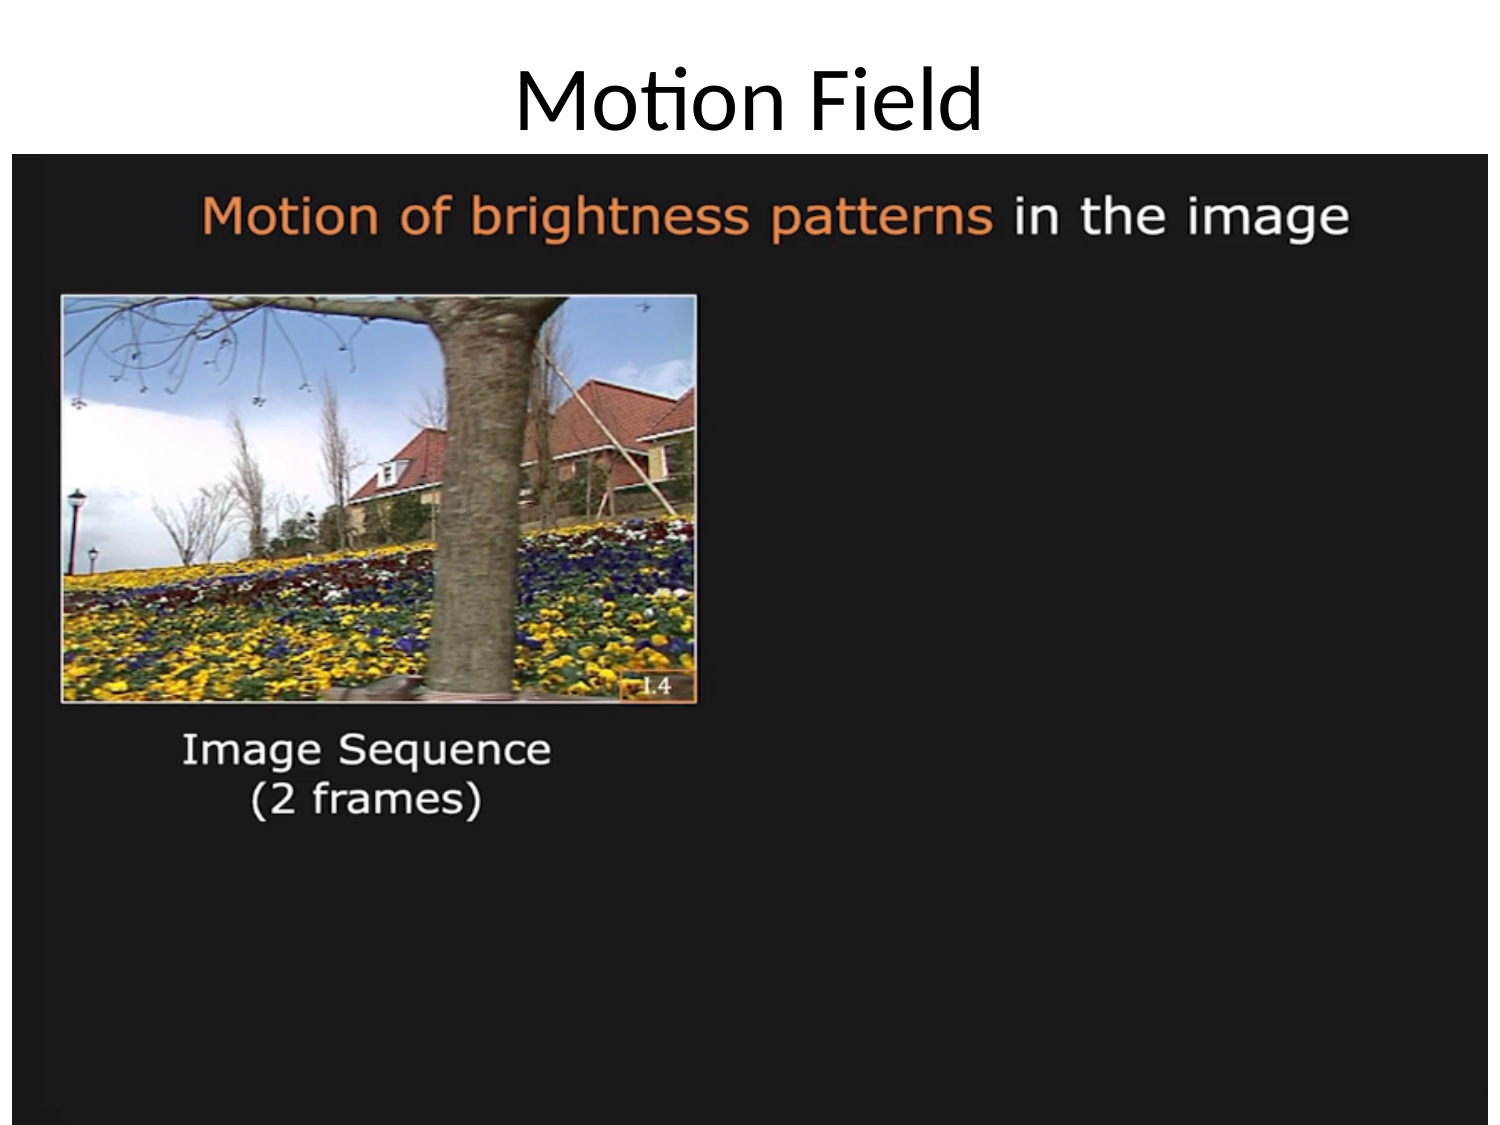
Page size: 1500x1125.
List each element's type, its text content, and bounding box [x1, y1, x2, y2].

picture [12, 154, 1488, 1125]
title Motion Field [75, 24, 1425, 153]
